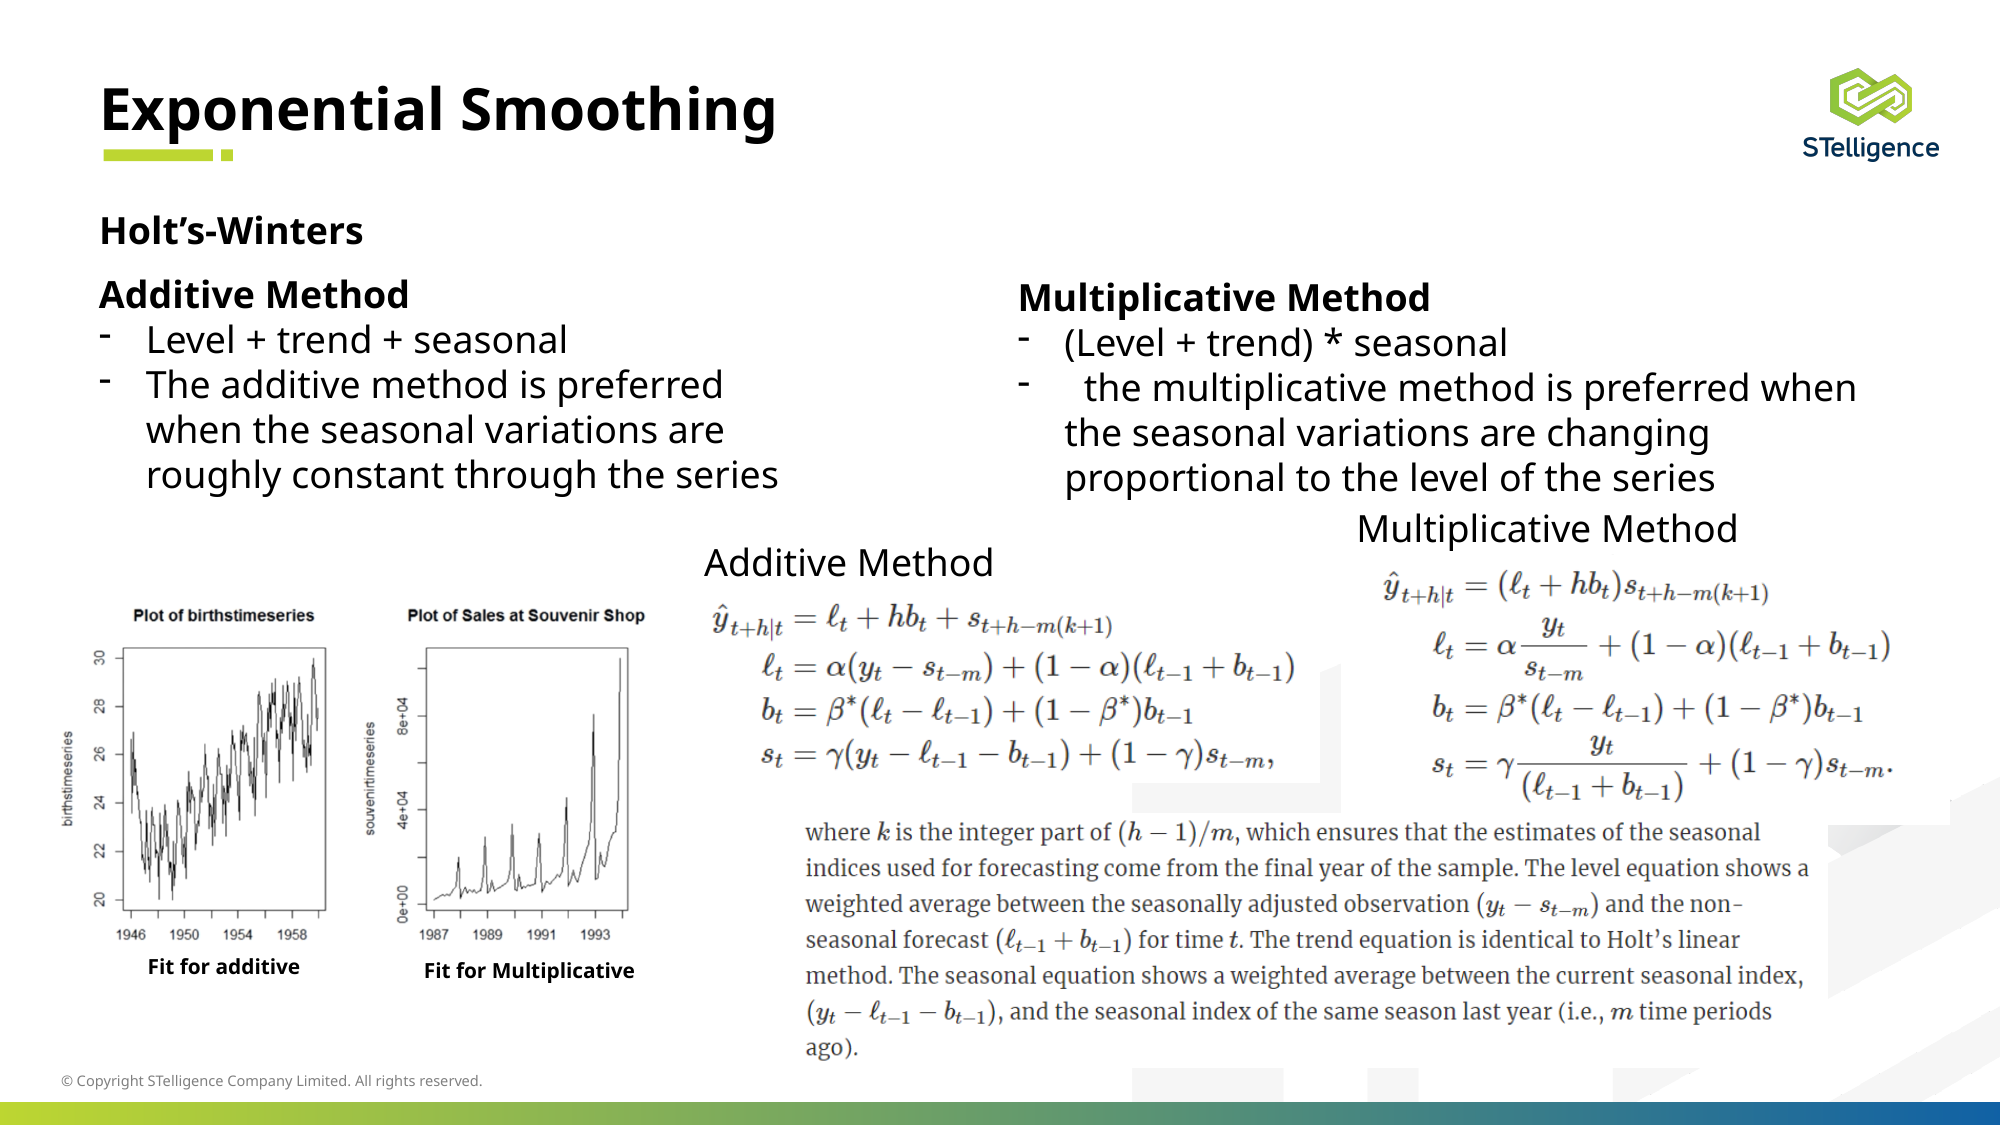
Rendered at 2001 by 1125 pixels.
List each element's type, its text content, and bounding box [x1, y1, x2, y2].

title Exponential Smoothing [84, 66, 1748, 148]
list Holt’s-Winters [84, 199, 1922, 258]
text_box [26, 579, 704, 992]
text_box Multiplicative Method (Level + trend) * seasonal the multiplicative method is preferred when the seasonal variations are changing proportional to the level of the series [1002, 266, 1922, 507]
picture [790, 555, 1951, 1069]
picture [1803, 68, 1939, 162]
text_box Additive Method [689, 531, 1020, 575]
text_box Multiplicative Method [1341, 497, 1764, 555]
text_box Additive Method Level + trend + seasonal The additive method is preferred when the seasonal variations are roughly constant through the series [84, 263, 809, 504]
picture [686, 575, 1320, 783]
